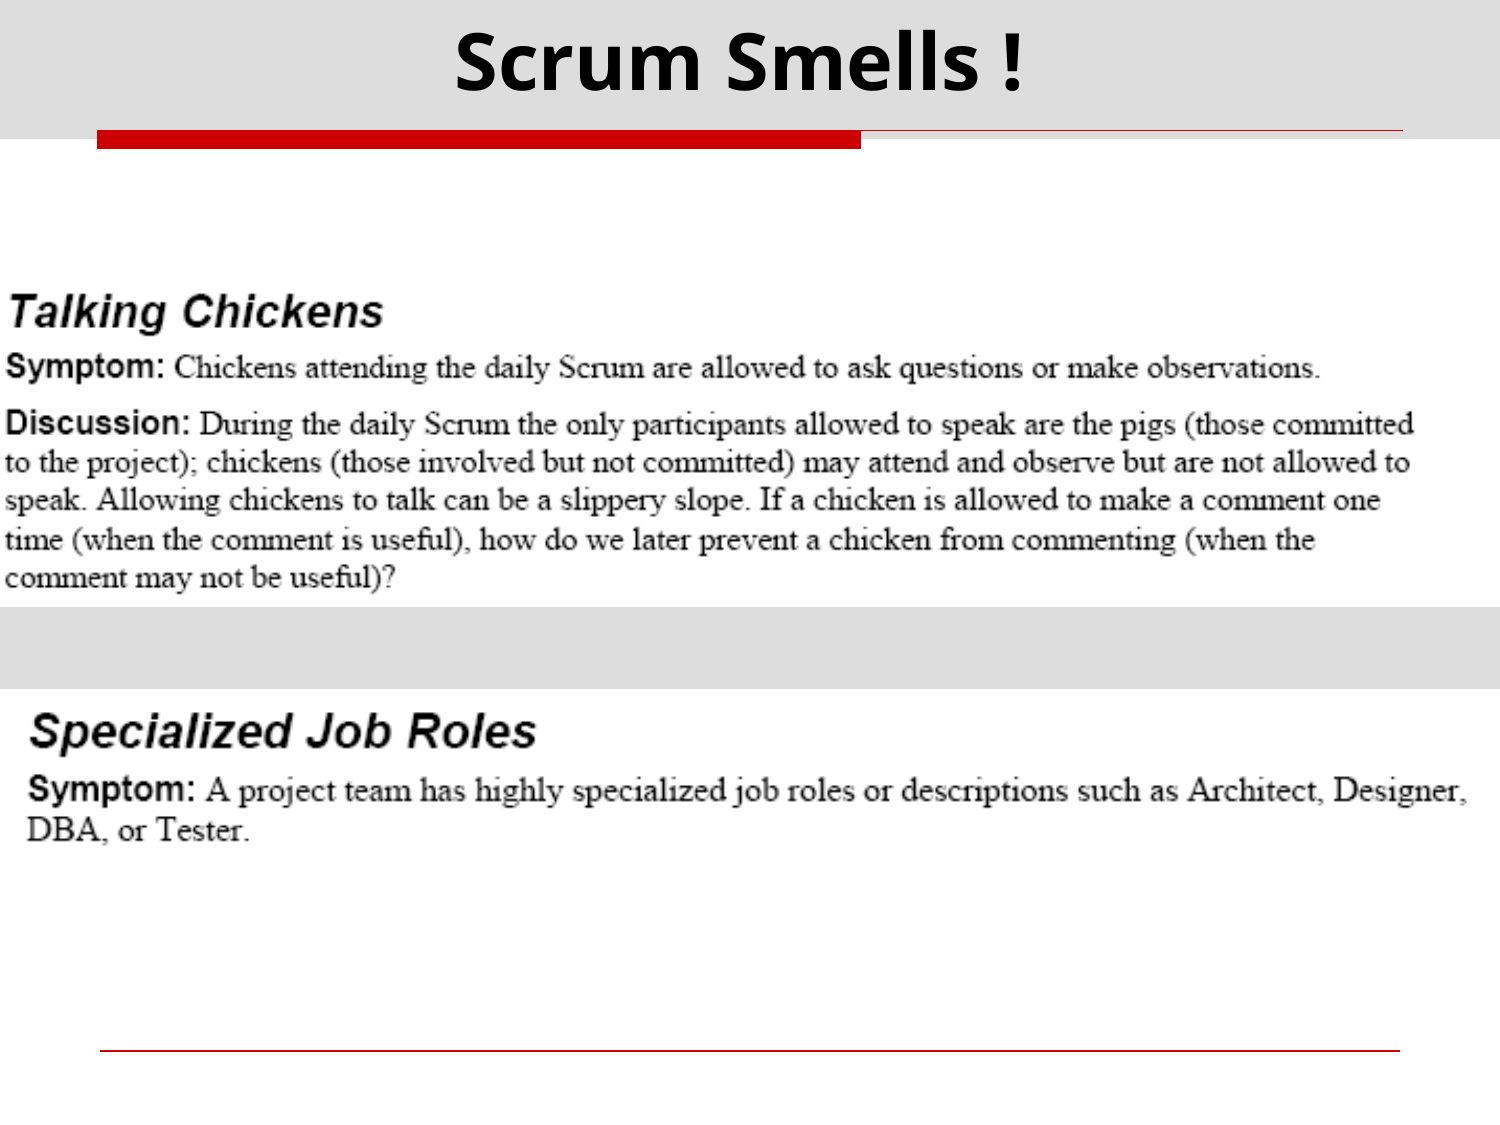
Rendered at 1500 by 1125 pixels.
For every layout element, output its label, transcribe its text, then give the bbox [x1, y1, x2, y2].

title Scrum Smells ! [0, 0, 1500, 115]
picture [0, 115, 1500, 1125]
